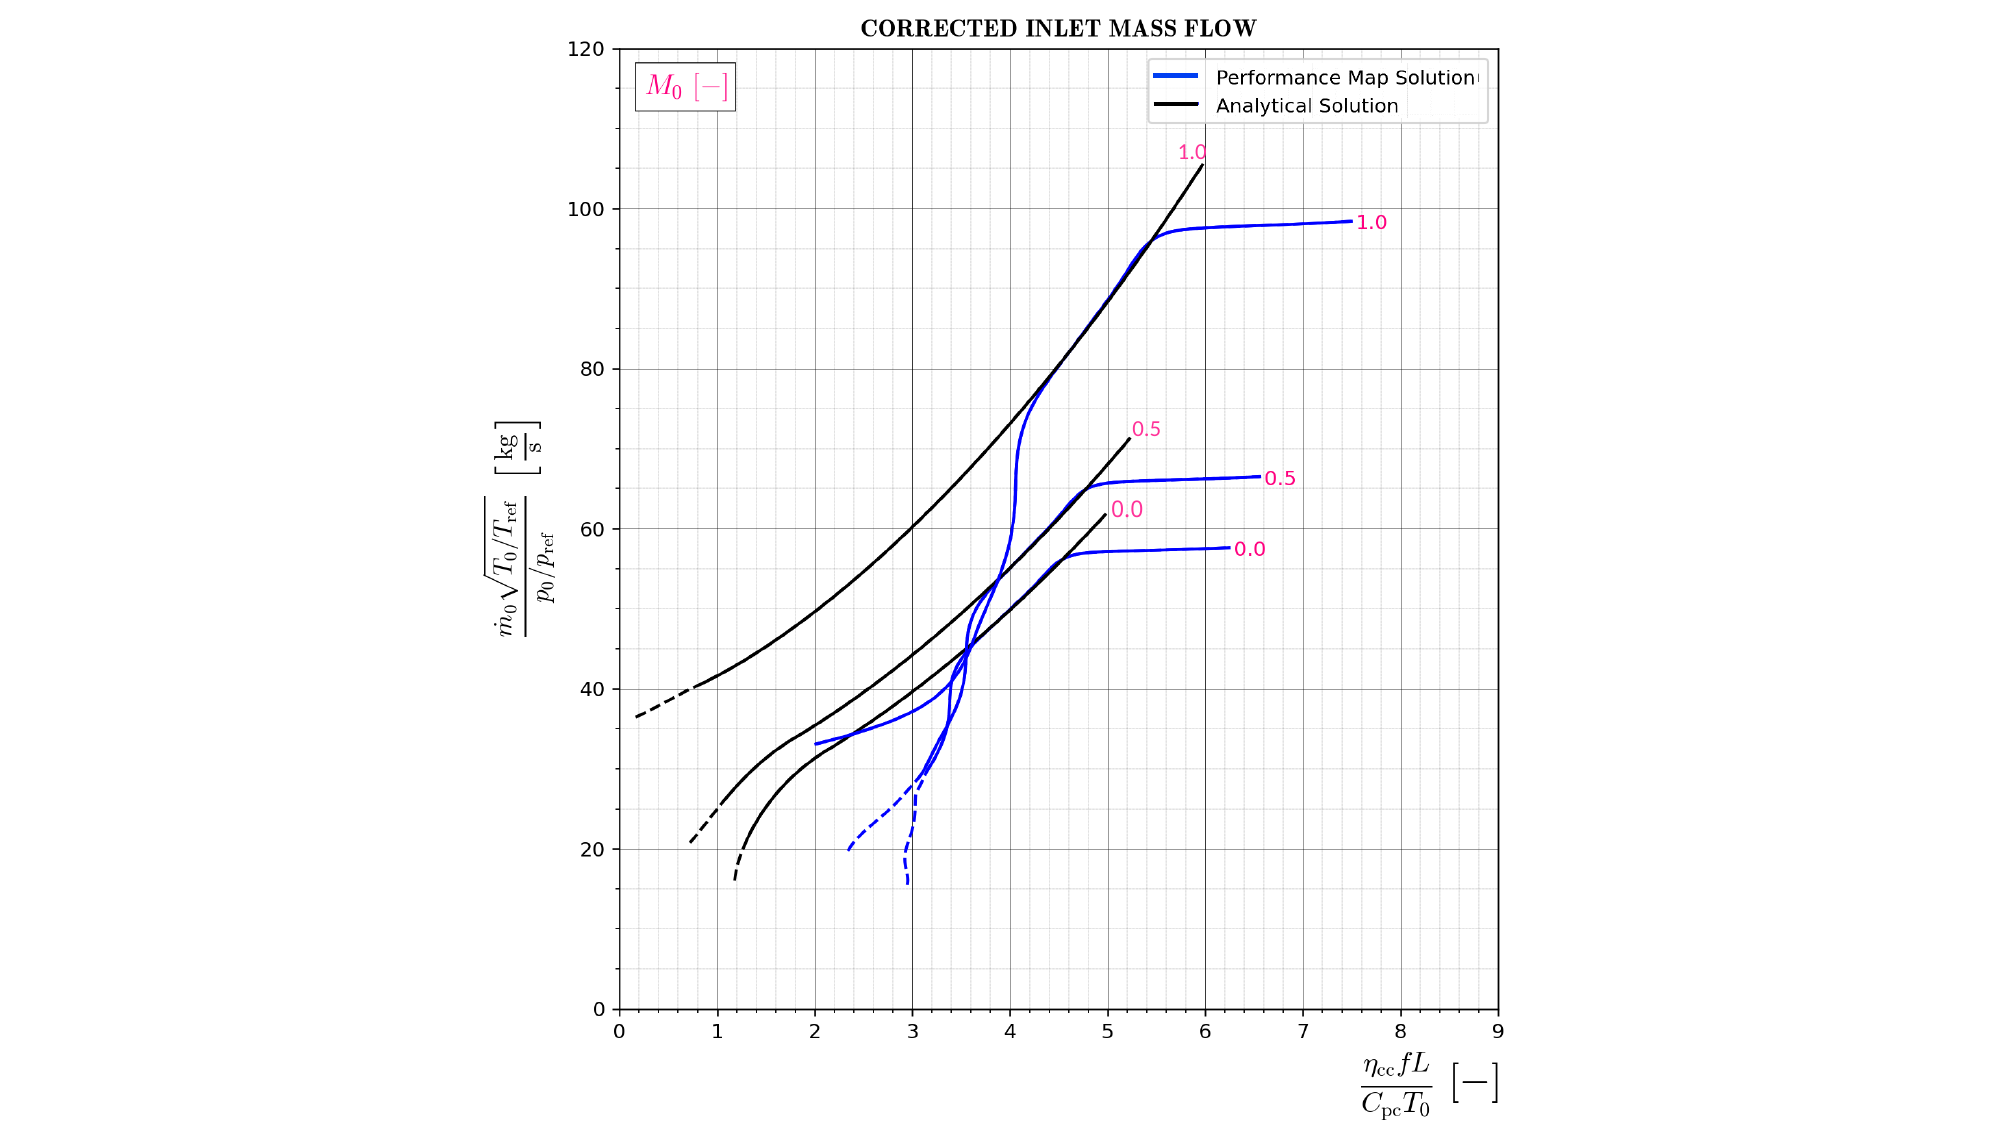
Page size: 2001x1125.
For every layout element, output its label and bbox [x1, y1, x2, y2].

text_box [469, 0, 1531, 1125]
